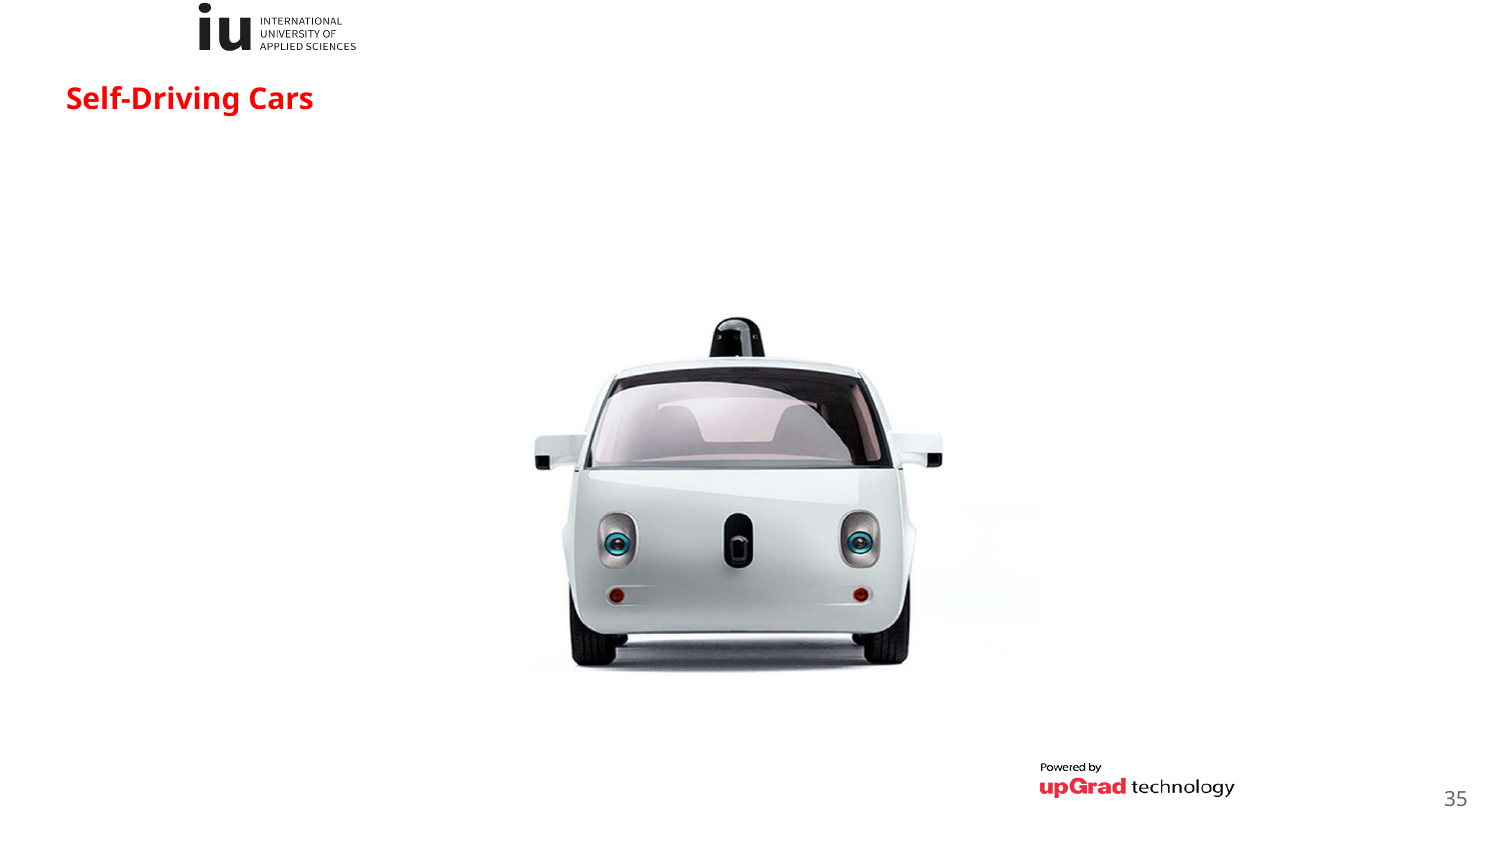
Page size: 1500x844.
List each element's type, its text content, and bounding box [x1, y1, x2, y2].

slide_number 35 [1392, 767, 1483, 833]
title Self-Driving Cars [51, 64, 1449, 167]
picture [197, 0, 358, 70]
picture [1030, 746, 1245, 809]
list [431, 224, 1050, 761]
